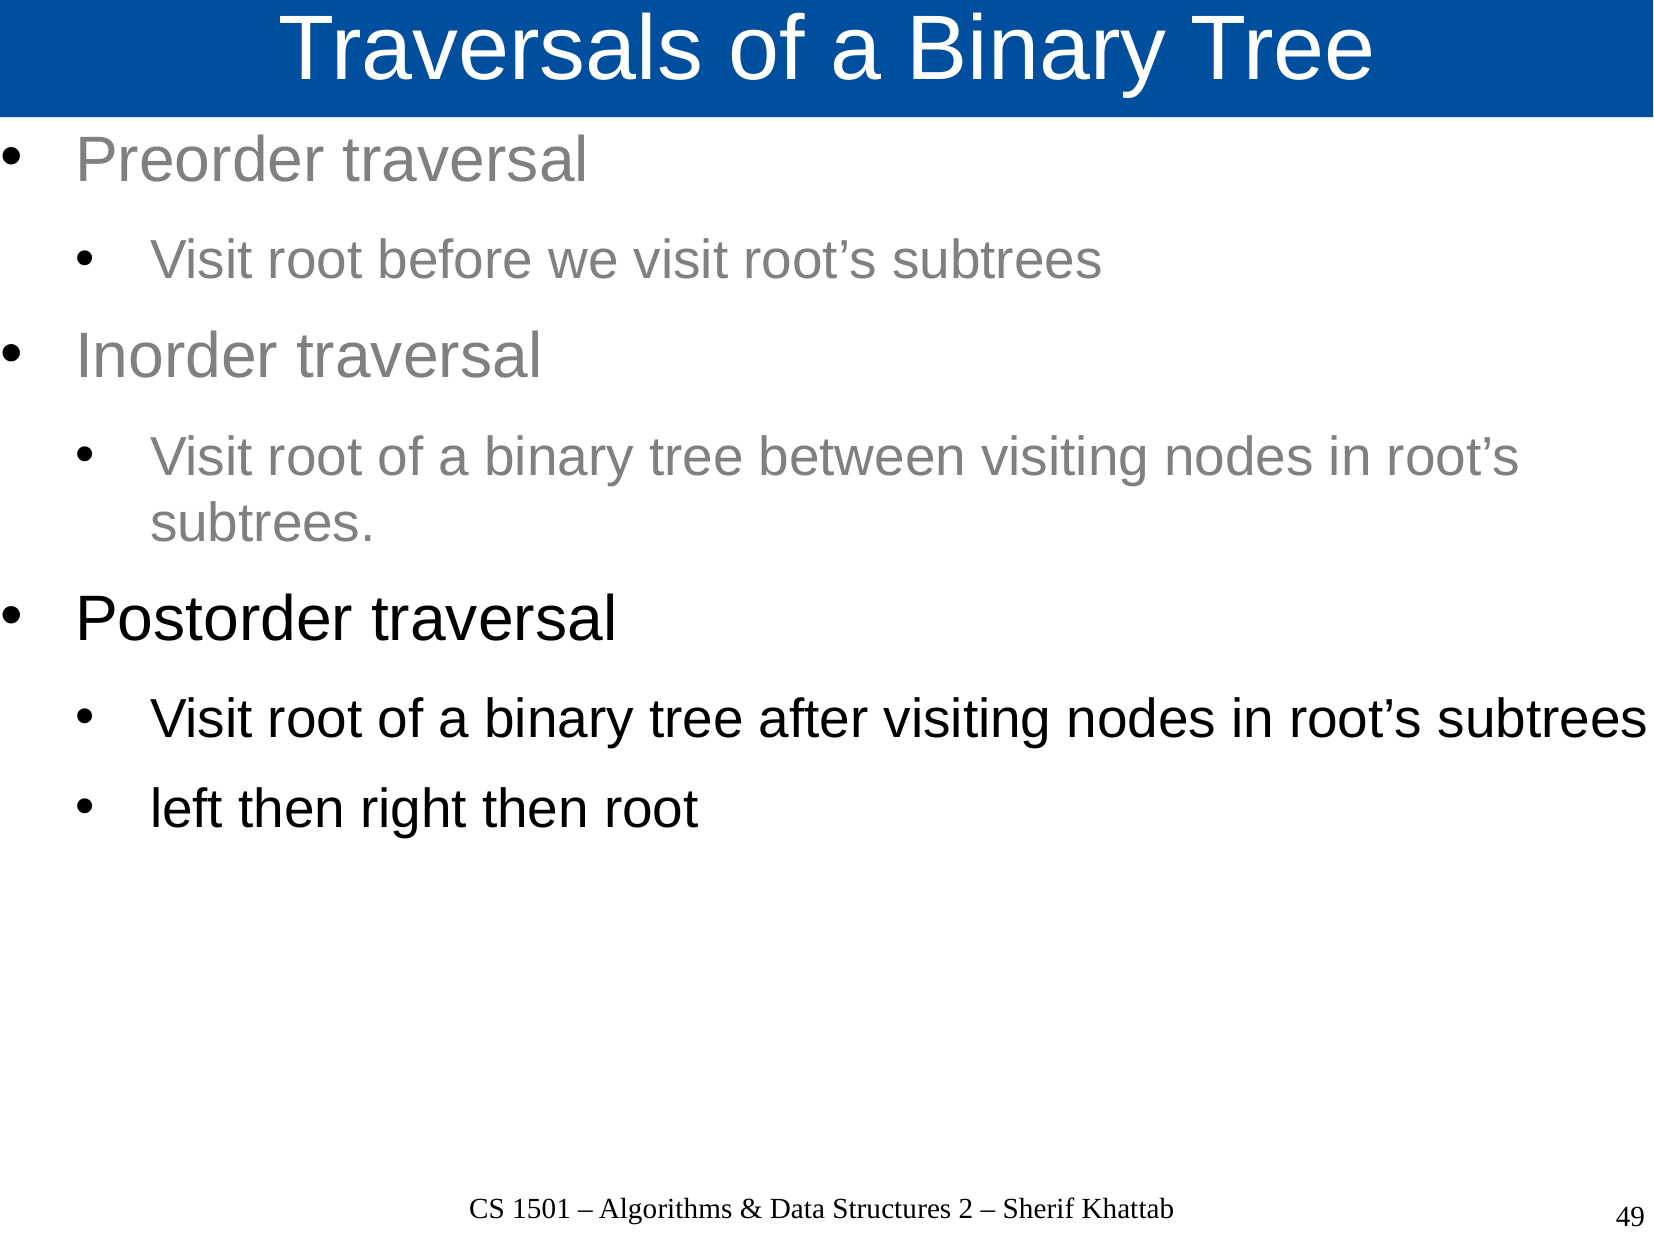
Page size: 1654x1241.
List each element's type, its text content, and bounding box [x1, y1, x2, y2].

footer CS 1501 – Algorithms & Data Structures 2 – Sherif Khattab [407, 1191, 1238, 1241]
list Preorder traversal Visit root before we visit root’s subtrees Inorder traversal Visit root of a binary tree between visiting nodes in root’s subtrees. Postorder traversal Visit root of a binary tree after visiting nodes in root’s subtrees left then right then root [0, 117, 1654, 1195]
title Traversals of a Binary Tree [0, 0, 1654, 117]
slide_number 49 [1265, 1199, 1646, 1241]
